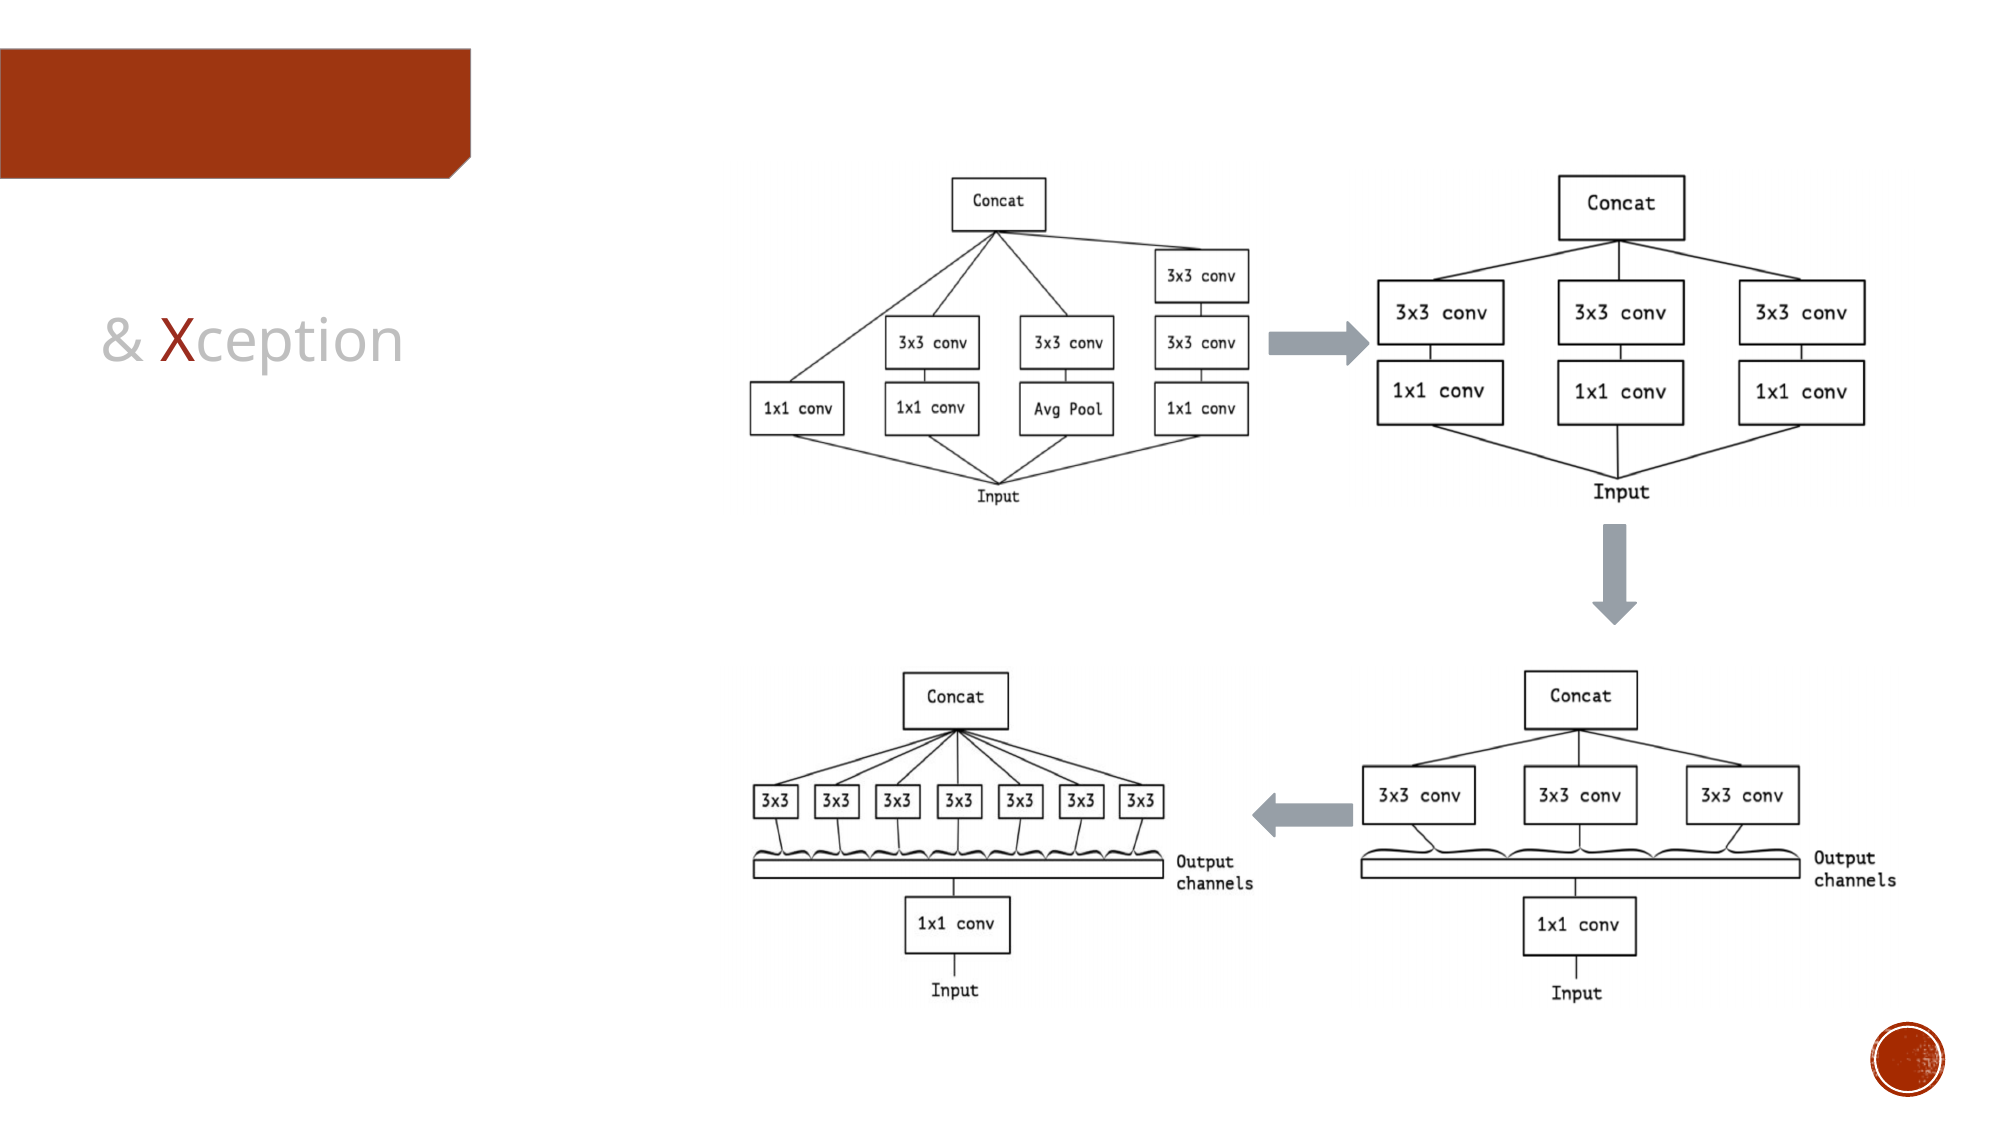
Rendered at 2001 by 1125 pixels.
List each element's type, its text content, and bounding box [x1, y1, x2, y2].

picture [1343, 169, 1915, 507]
text_box [1592, 524, 1637, 625]
picture [1343, 666, 1899, 1008]
text_box Inception v3 & Xception [85, 212, 717, 382]
text_box [1271, 792, 1342, 838]
picture [717, 666, 1270, 1008]
picture [717, 161, 1270, 515]
text_box [0, 48, 472, 179]
text_box [1271, 331, 1342, 356]
